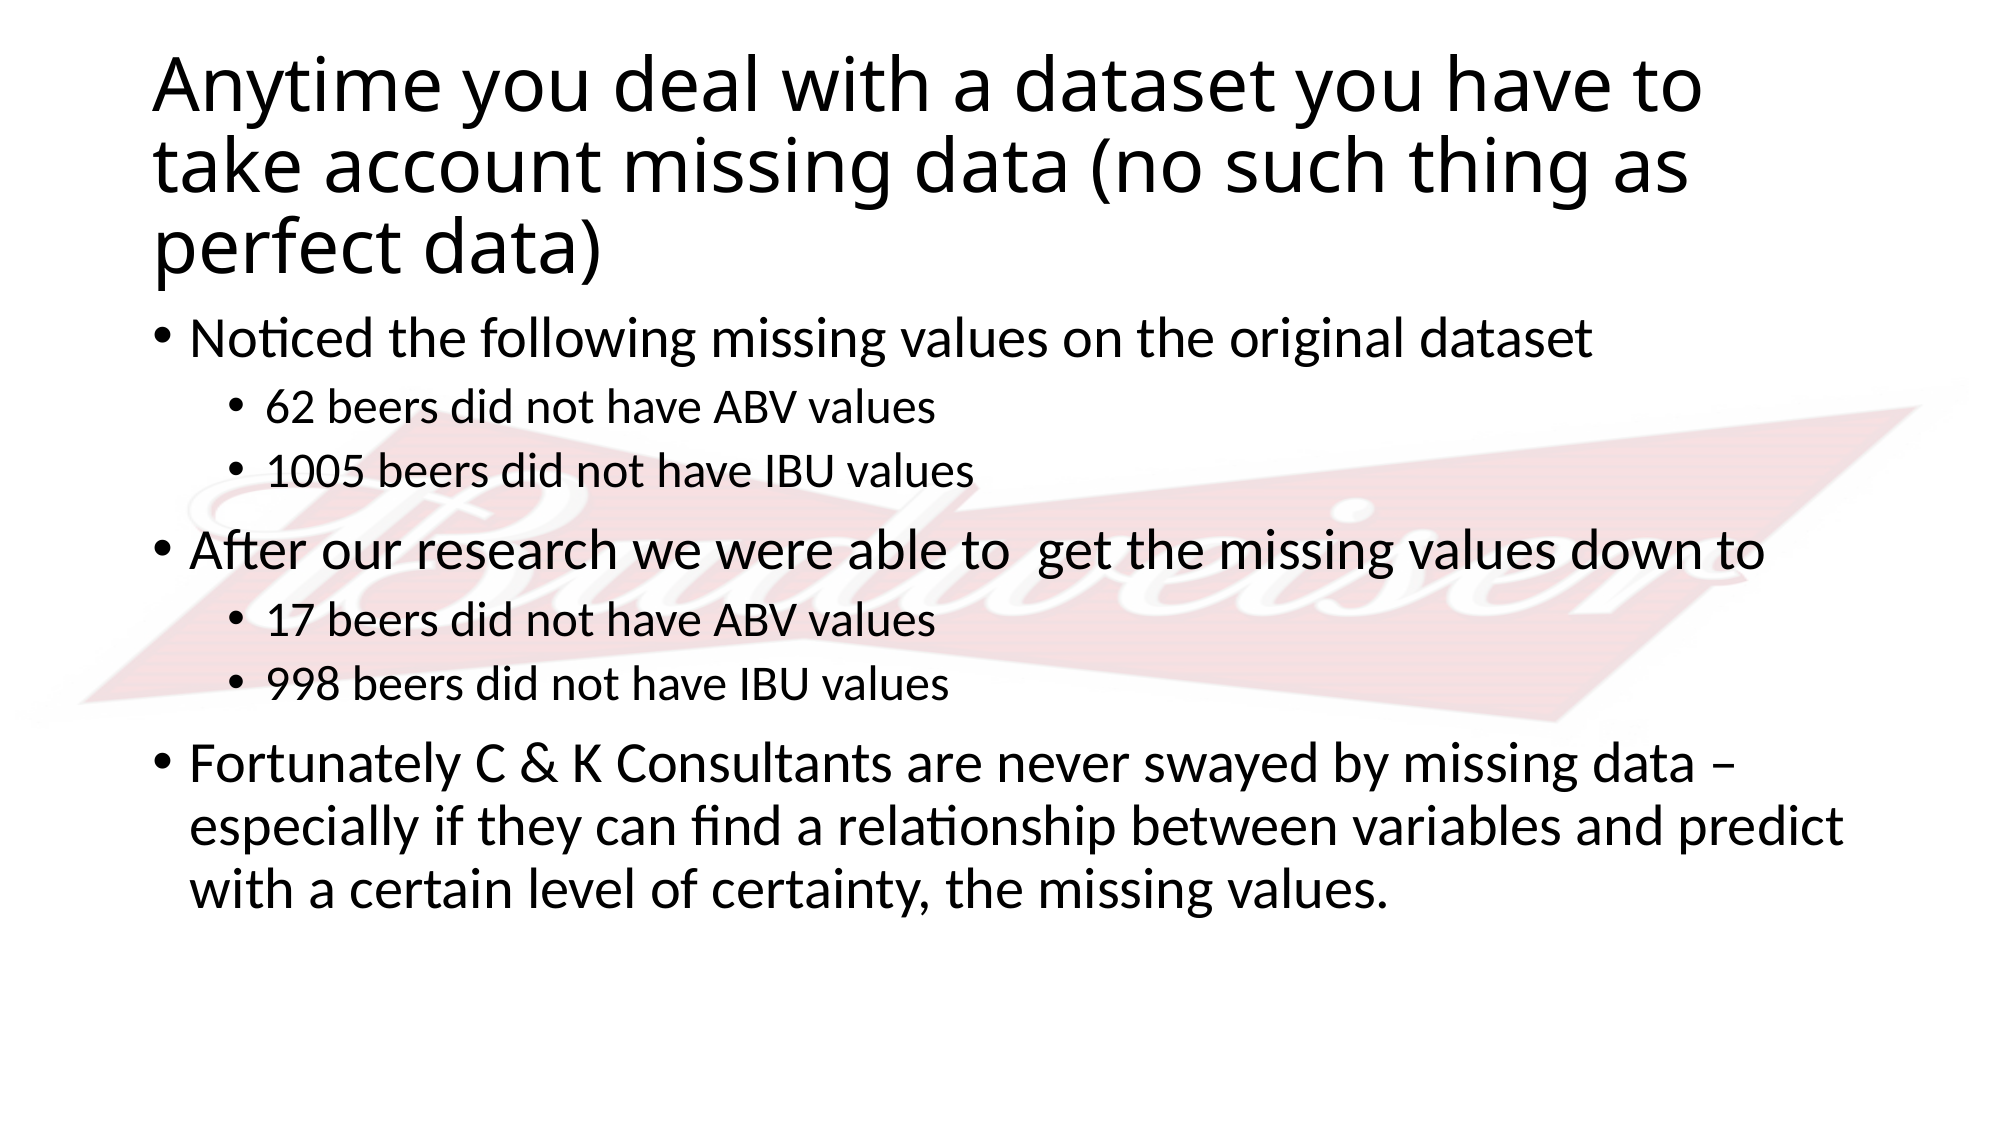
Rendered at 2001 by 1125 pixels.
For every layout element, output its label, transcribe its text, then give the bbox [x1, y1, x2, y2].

title Anytime you deal with a dataset you have to take account missing data (no such thing as perfect data) [137, 59, 1863, 278]
list Noticed the following missing values on the original dataset 62 beers did not have ABV values 1005 beers did not have IBU values After our research we were able to get the missing values down to 17 beers did not have ABV values 998 beers did not have IBU values Fortunately C & K Consultants are never swayed by missing data – especially if they can find a relationship between variables and predict with a certain level of certainty, the missing values. [137, 299, 1863, 1014]
